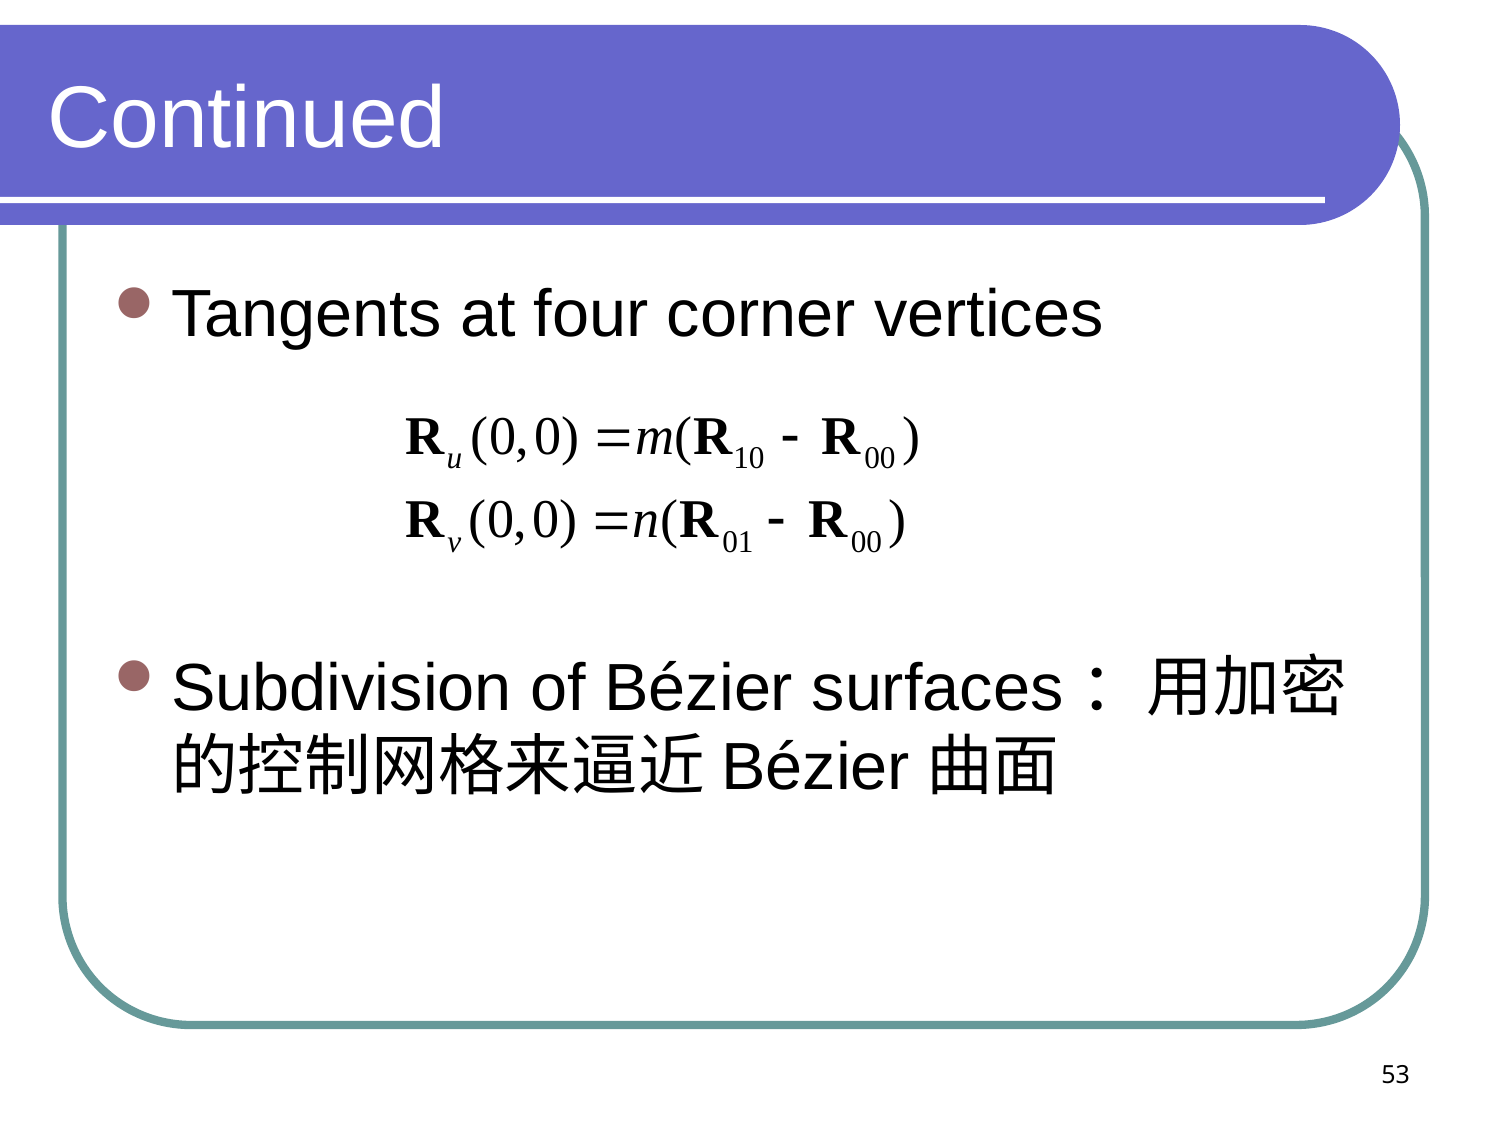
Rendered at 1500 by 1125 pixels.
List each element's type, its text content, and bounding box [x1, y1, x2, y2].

list Tangents at four corner vertices Subdivision of Bézier surfaces：用加密的控制网格来逼近Bézier曲面 [99, 529, 1401, 988]
title Continued [31, 37, 1348, 188]
list Tangents at four corner vertices Subdivision of Bézier surfaces：用加密的控制网格来逼近Bézier曲面 [99, 262, 1401, 528]
slide_number 53 [1074, 1024, 1426, 1101]
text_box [395, 396, 1000, 564]
